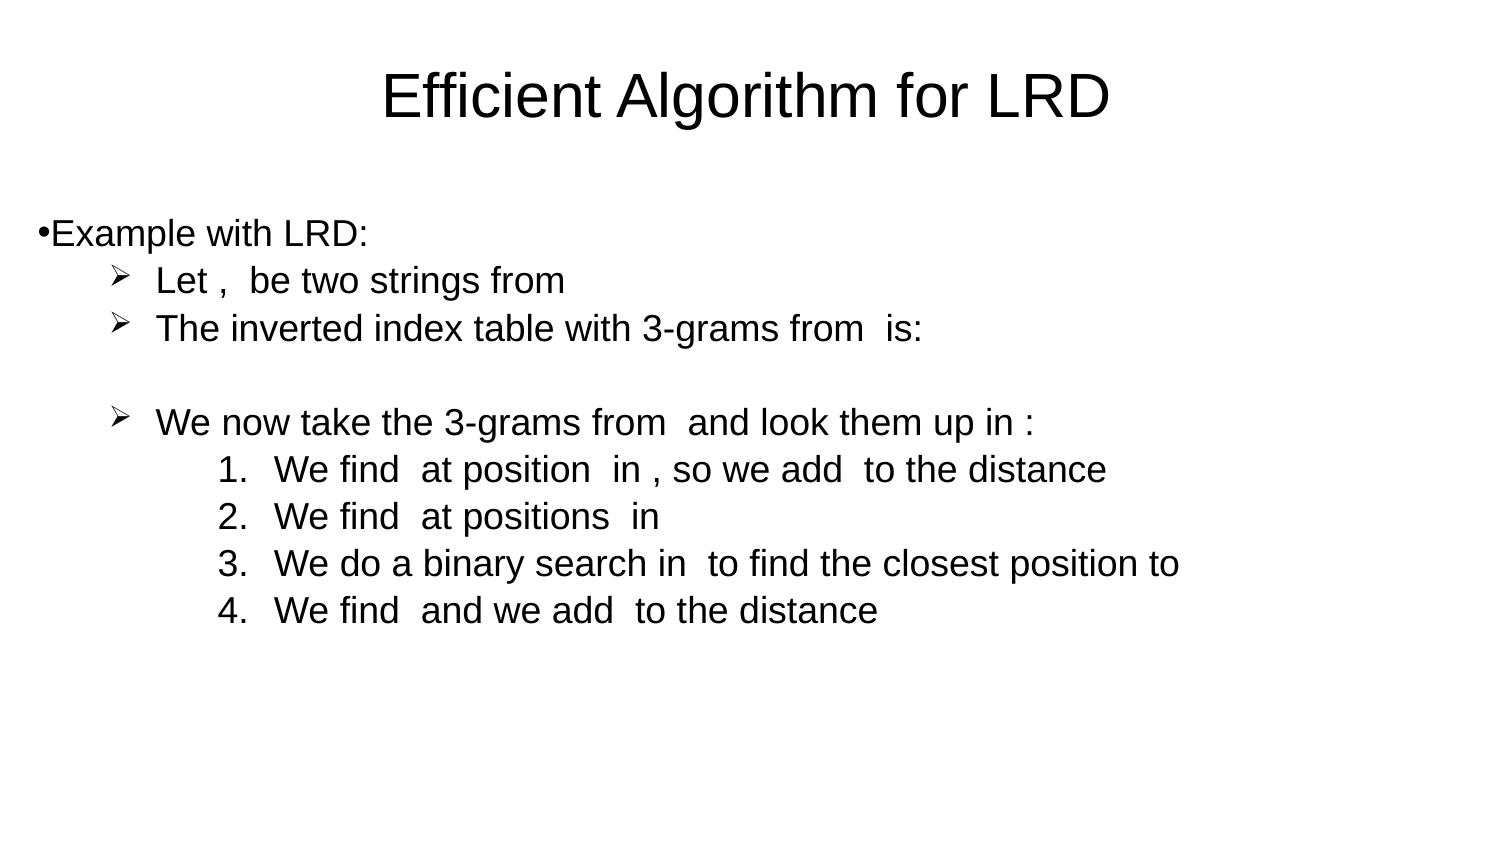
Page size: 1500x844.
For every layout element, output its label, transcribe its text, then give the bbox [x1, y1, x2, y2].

text_box Efficient Algorithm for LRD [24, 21, 1470, 163]
